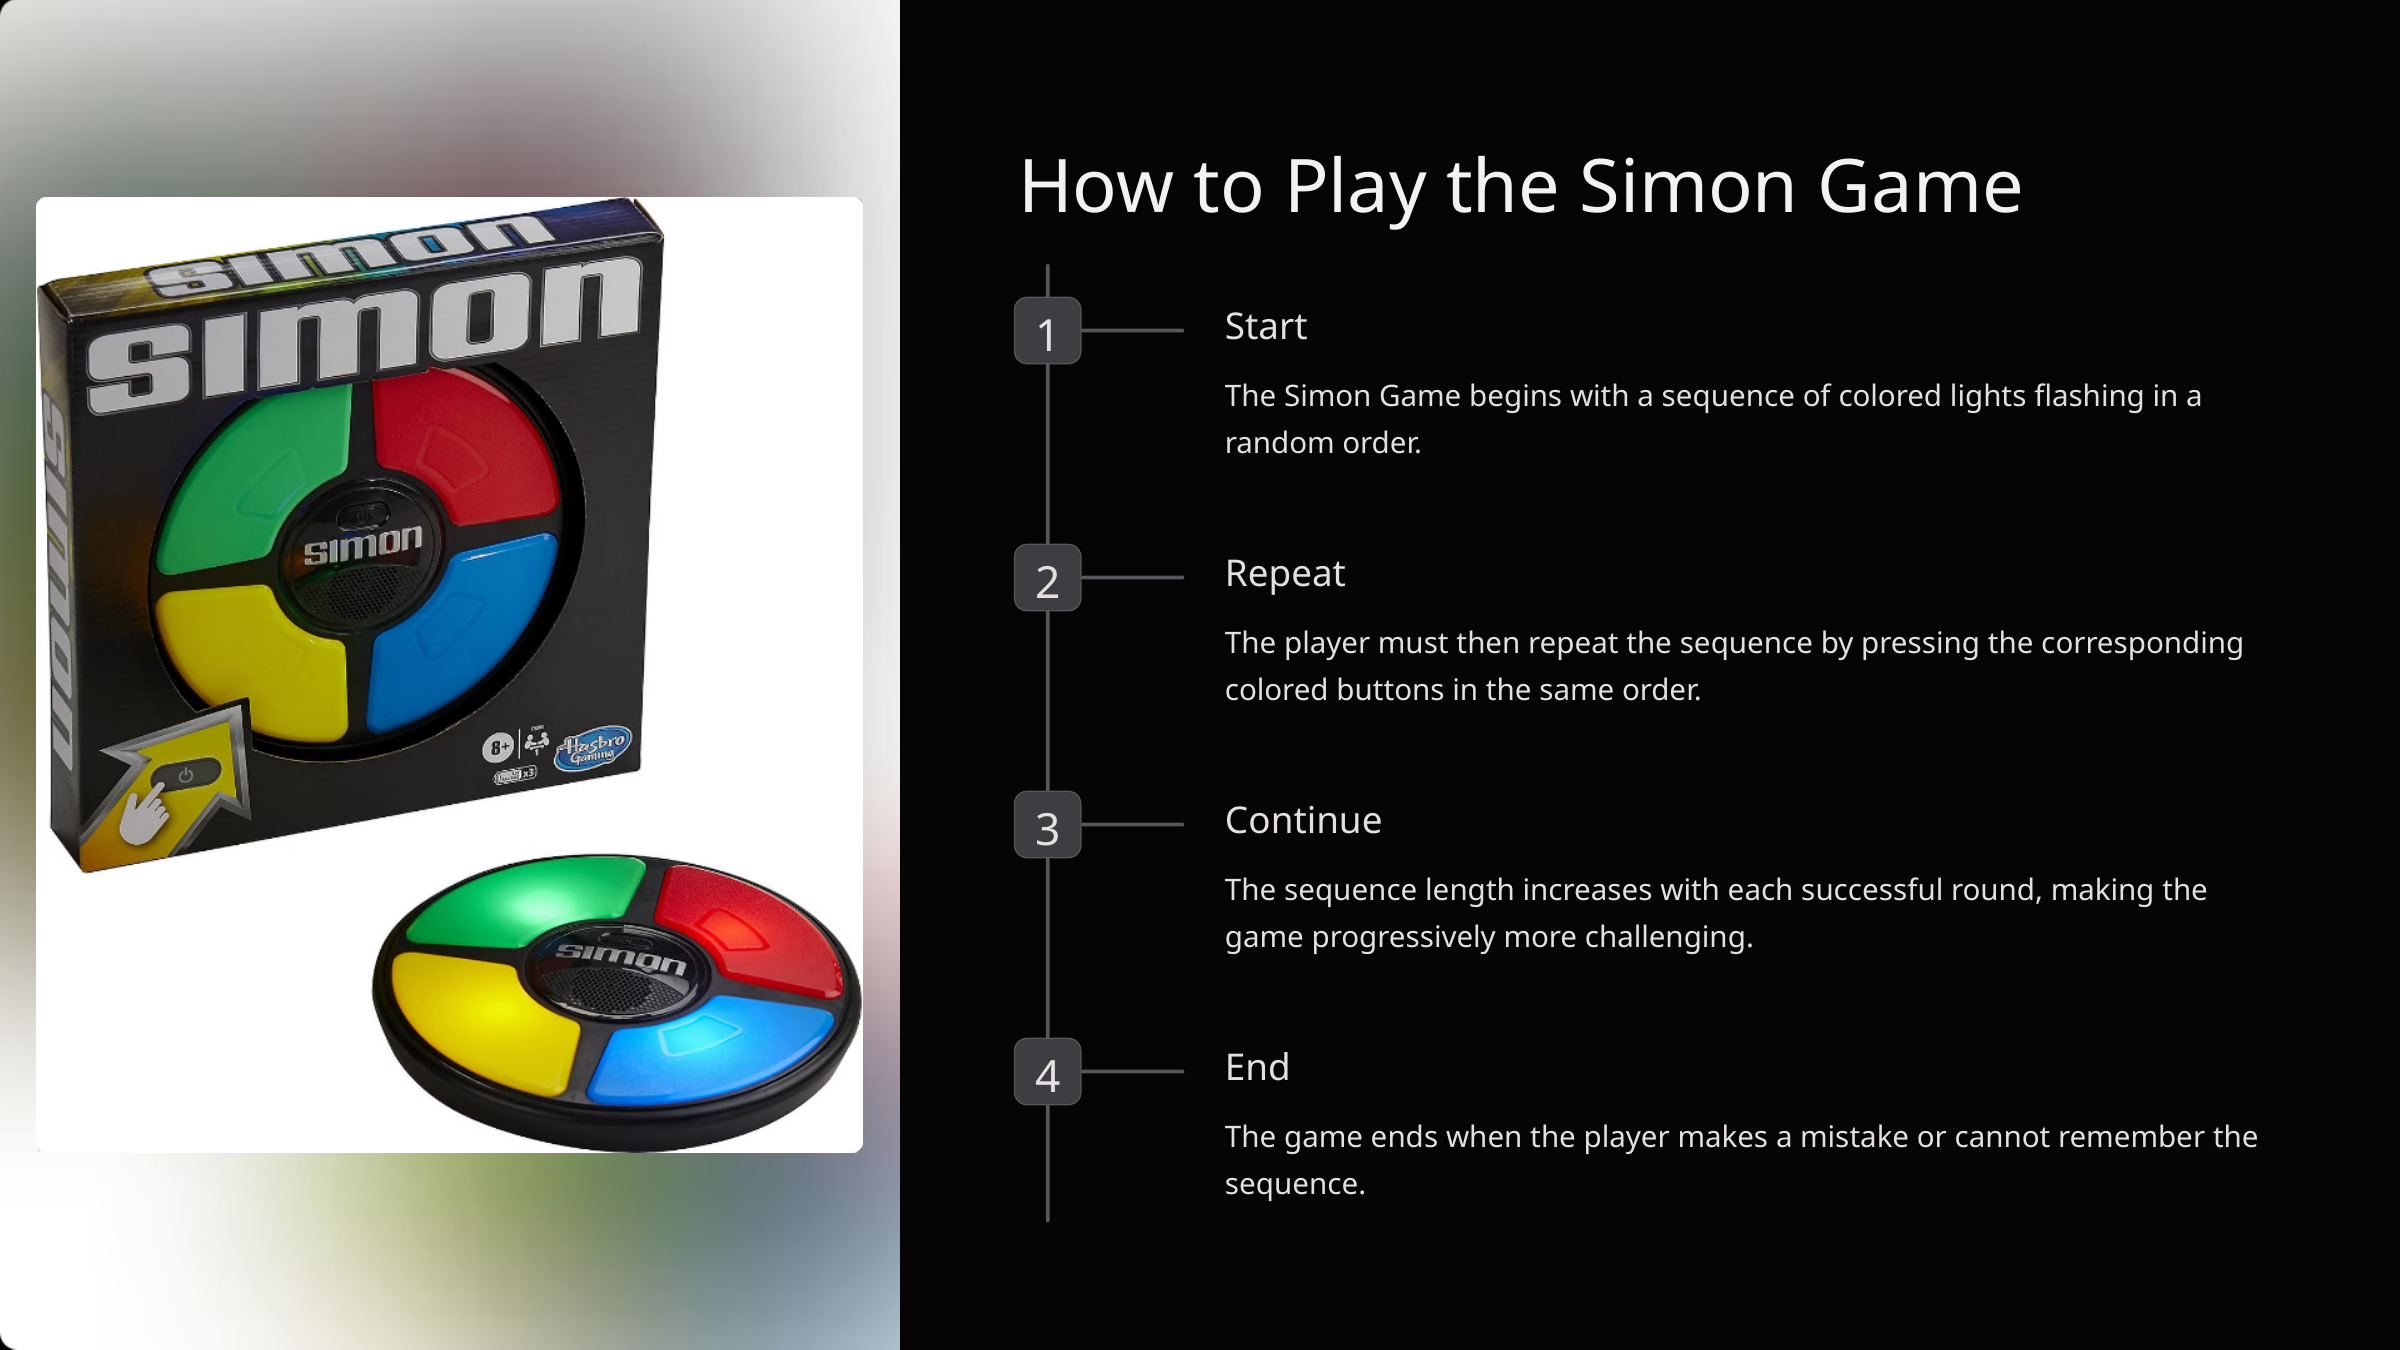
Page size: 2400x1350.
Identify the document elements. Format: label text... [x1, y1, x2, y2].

text_box How to Play the Simon Game [1003, 127, 2062, 220]
text_box [1014, 791, 1081, 858]
text_box 2 [1035, 555, 1061, 600]
text_box [1045, 364, 1050, 544]
picture [0, 0, 900, 1350]
text_box [1045, 1105, 1050, 1223]
text_box The Simon Game begins with a sequence of colored lights flashing in a random order. [1210, 357, 2297, 453]
text_box The game ends when the player makes a mistake or cannot remember the sequence. [1210, 1098, 2297, 1193]
text_box [1014, 544, 1081, 611]
text_box The sequence length increases with each successful round, making the game progressively more challenging. [1210, 851, 2297, 946]
text_box 4 [1034, 1049, 1062, 1094]
text_box [1081, 822, 1185, 827]
text_box The player must then repeat the sequence by pressing the corresponding colored buttons in the same order. [1210, 604, 2297, 699]
text_box [1045, 611, 1050, 791]
text_box End [1210, 1034, 1580, 1081]
text_box [1045, 264, 1050, 297]
text_box Repeat [1210, 540, 1580, 587]
text_box [1081, 575, 1185, 580]
text_box [1081, 1069, 1185, 1074]
text_box 3 [1034, 802, 1061, 847]
text_box [1081, 328, 1185, 333]
text_box Continue [1210, 787, 1580, 834]
text_box Start [1210, 293, 1580, 340]
text_box [1014, 1038, 1081, 1105]
text_box [1045, 858, 1050, 1038]
text_box 1 [1041, 308, 1055, 353]
text_box [900, 0, 2400, 1350]
text_box [1014, 297, 1081, 364]
